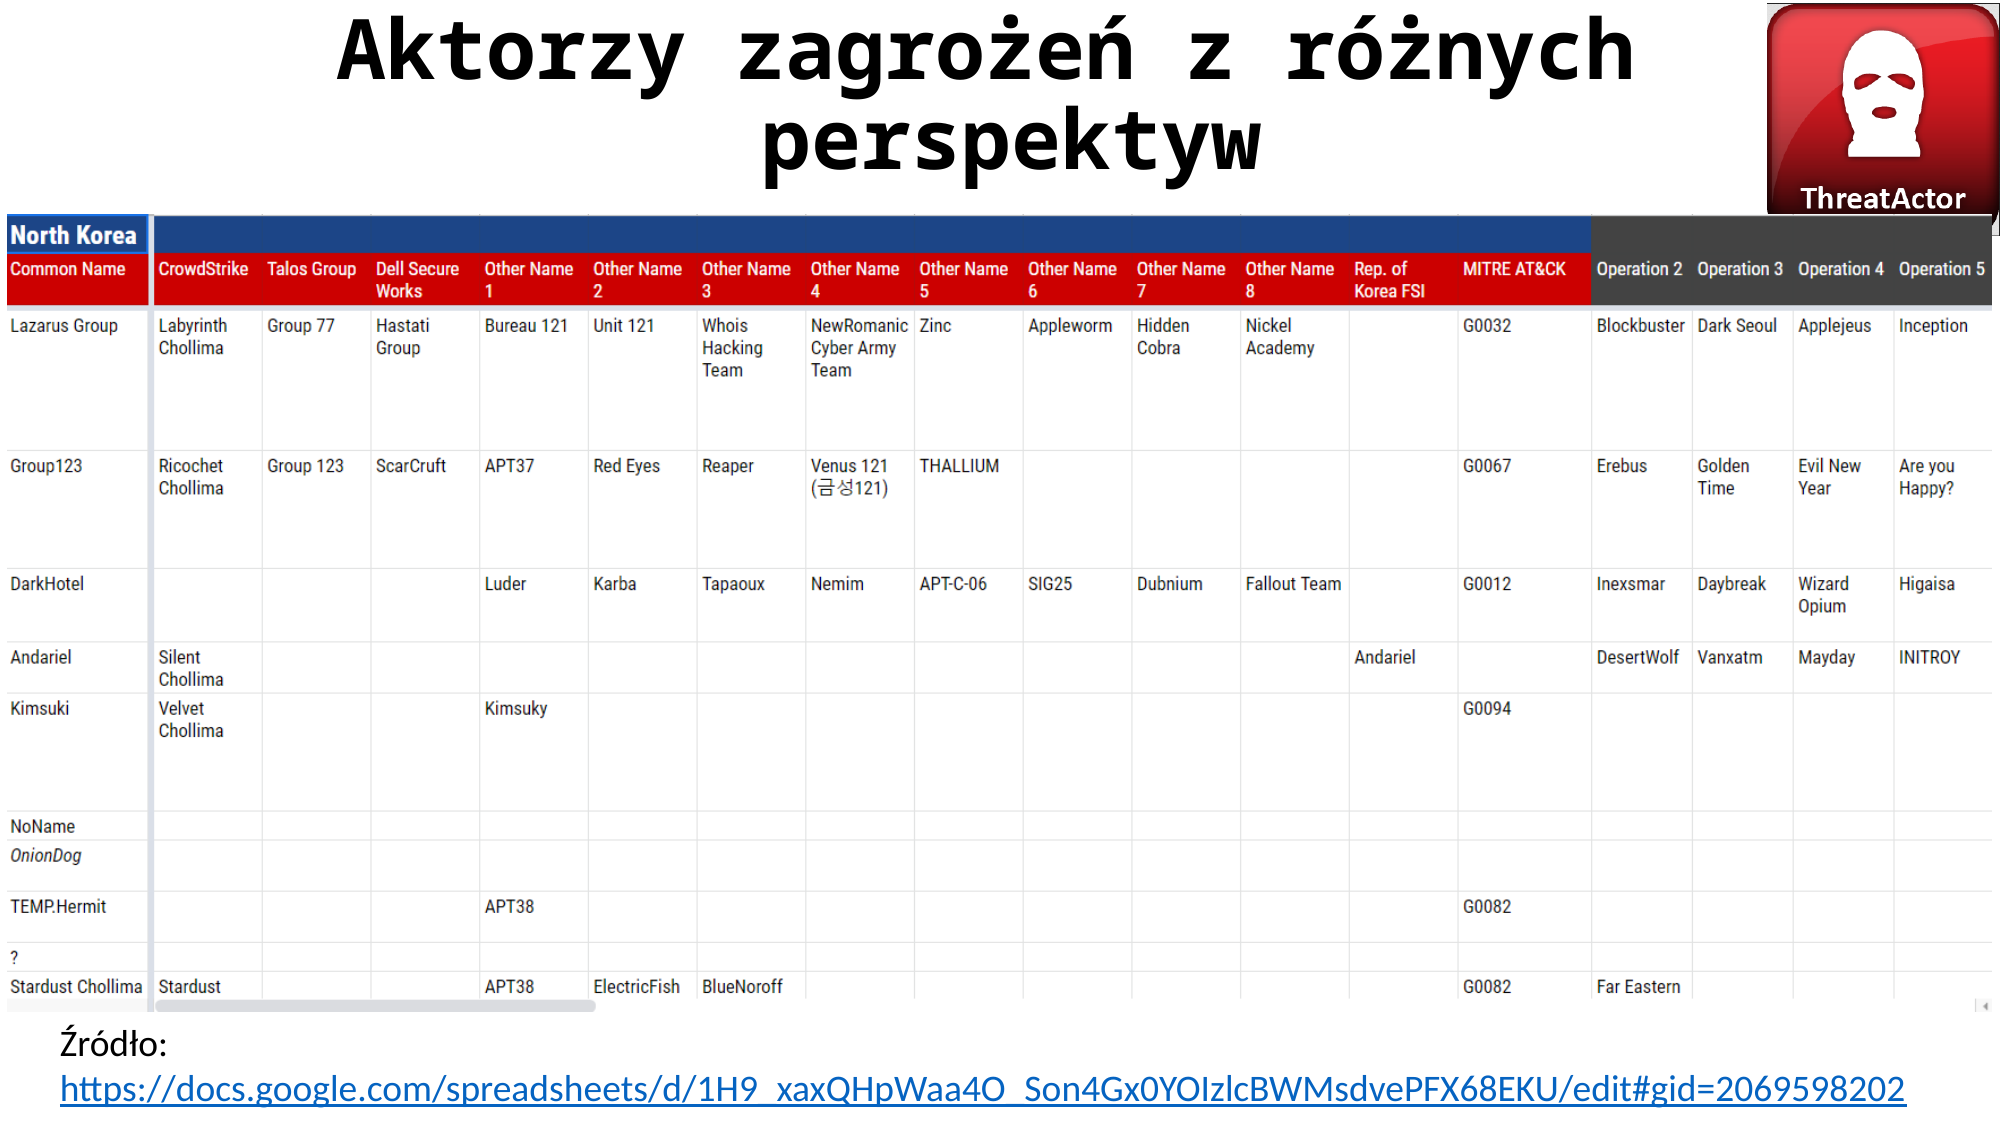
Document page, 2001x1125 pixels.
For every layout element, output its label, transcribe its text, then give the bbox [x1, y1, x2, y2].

text_box Źródło: https://docs.google.com/spreadsheets/d/1H9_xaxQHpWaa4O_Son4Gx0YOIzlcBWMsdvePFX68EKU/edit#gid=2069598202 [45, 1012, 2000, 1117]
picture [7, 3, 2000, 1012]
title Aktorzy zagrożeń z różnych perspektyw [45, 0, 1977, 196]
